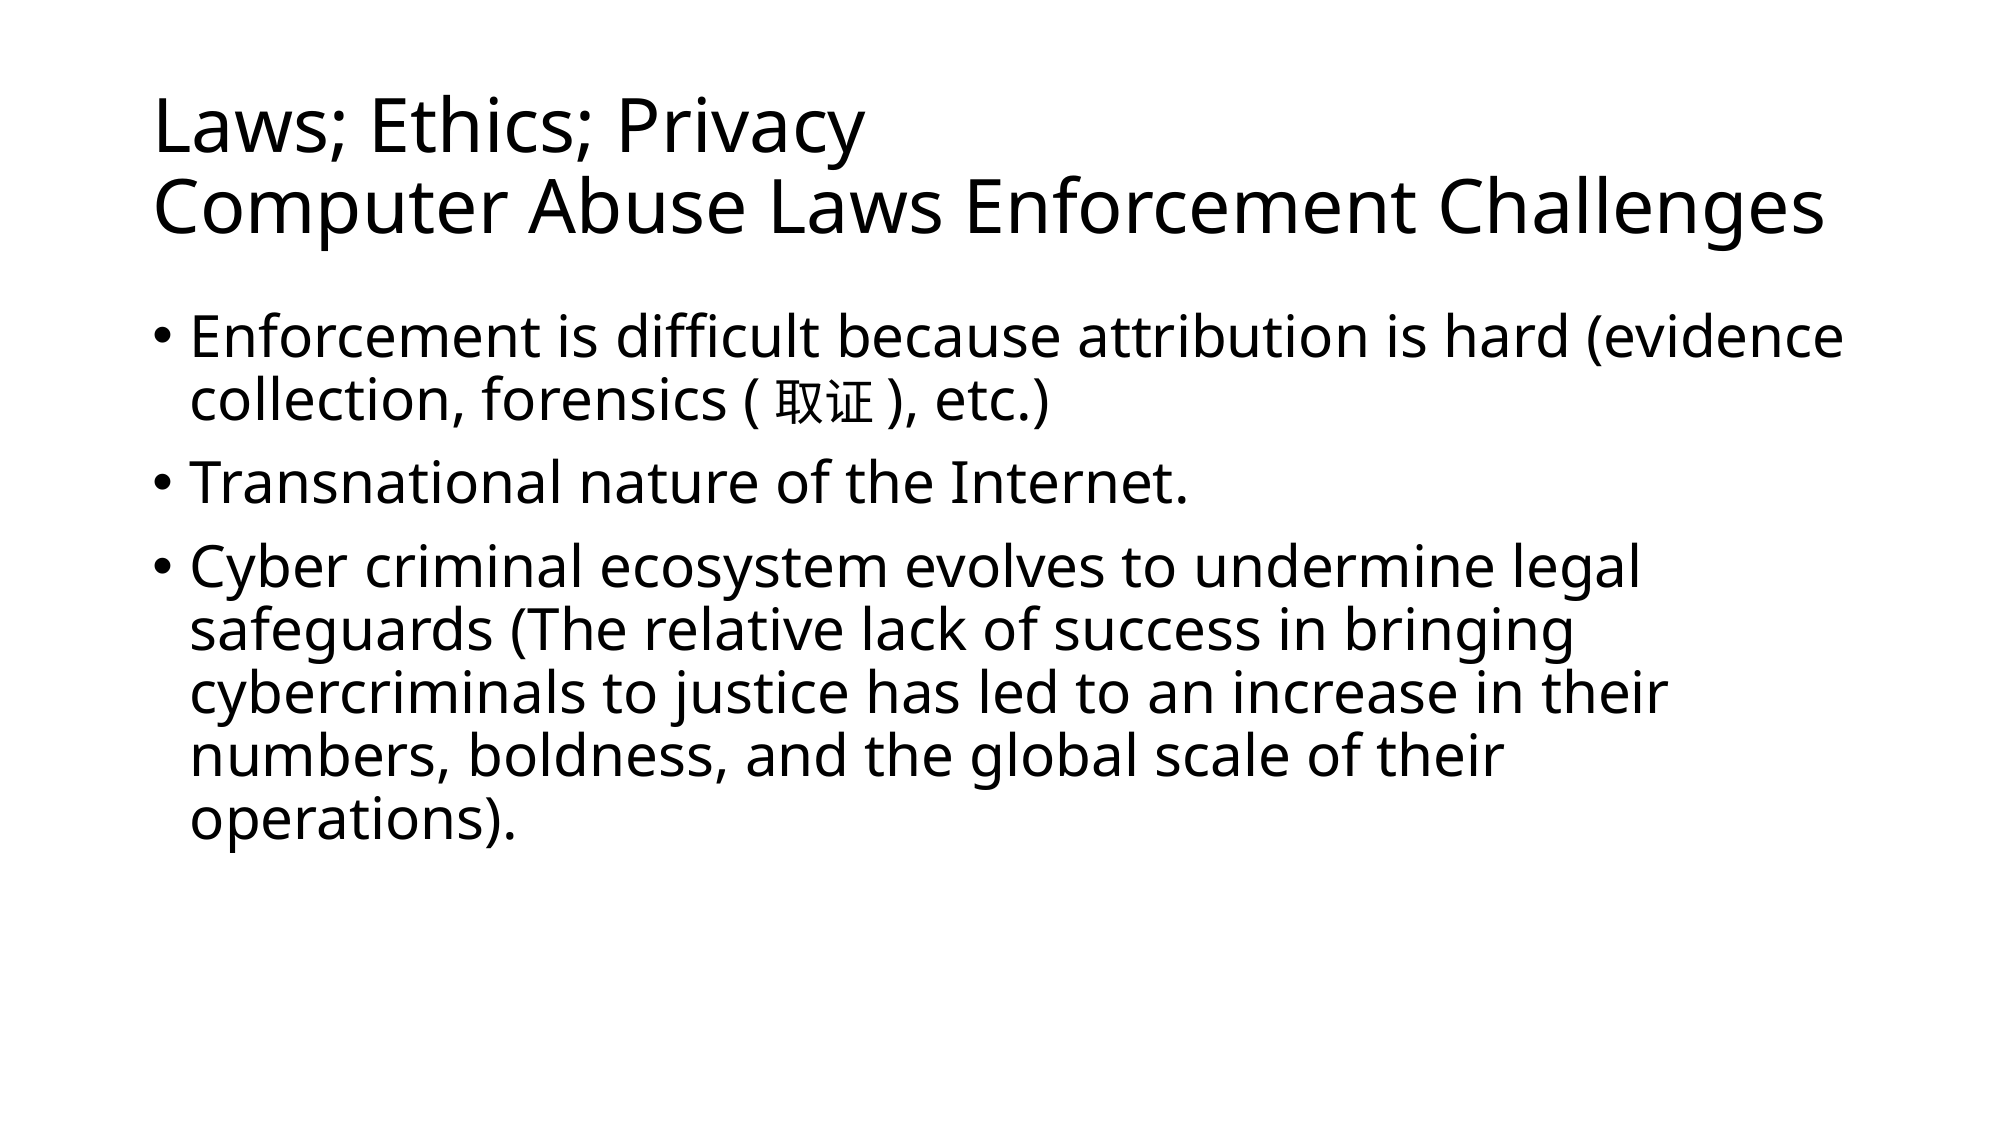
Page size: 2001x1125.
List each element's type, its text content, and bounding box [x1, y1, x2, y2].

title Laws; Ethics; Privacy Computer Abuse Laws Enforcement Challenges [137, 59, 1863, 278]
list Enforcement is difficult because attribution is hard (evidence collection, forensics (取证), etc.) Transnational nature of the Internet. Cyber criminal ecosystem evolves to undermine legal safeguards (The relative lack of success in bringing cybercriminals to justice has led to an increase in their numbers, boldness, and the global scale of their operations). [137, 299, 1863, 1014]
